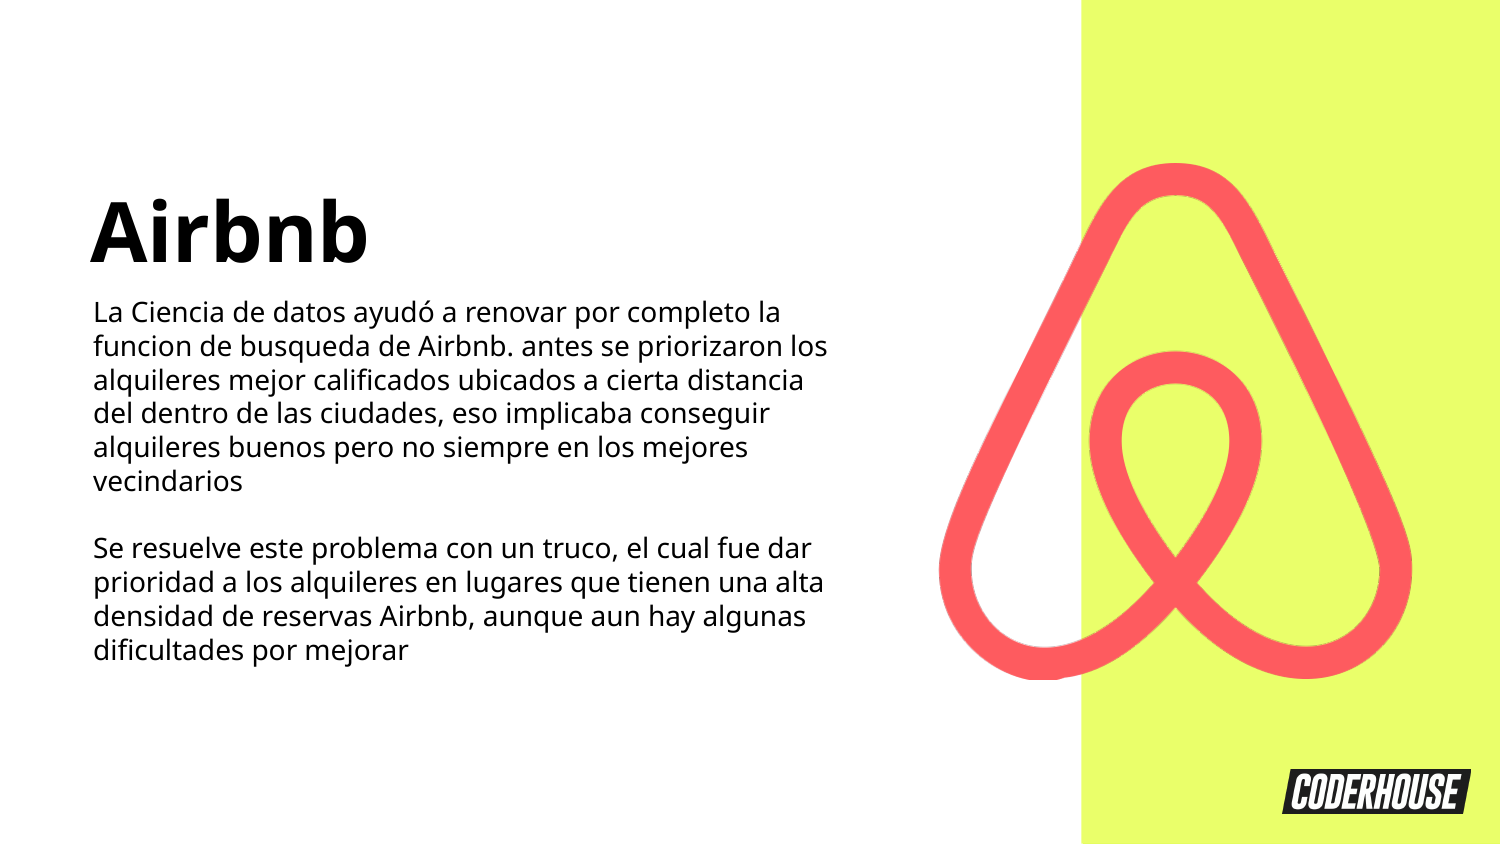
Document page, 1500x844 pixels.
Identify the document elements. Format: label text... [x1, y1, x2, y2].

picture [0, 0, 1434, 844]
text_box La Ciencia de datos ayudó a renovar por completo la funcion de busqueda de Airbnb. antes se priorizaron los alquileres mejor calificados ubicados a cierta distancia del dentro de las ciudades, eso implicaba conseguir alquileres buenos pero no siempre en los mejores vecindarios Se resuelve este problema con un truco, el cual fue dar prioridad a los alquileres en lugares que tienen una alta densidad de reservas Airbnb, aunque aun hay algunas dificultades por mejorar [78, 279, 854, 748]
text_box Airbnb [75, 175, 851, 386]
picture [1281, 769, 1471, 814]
